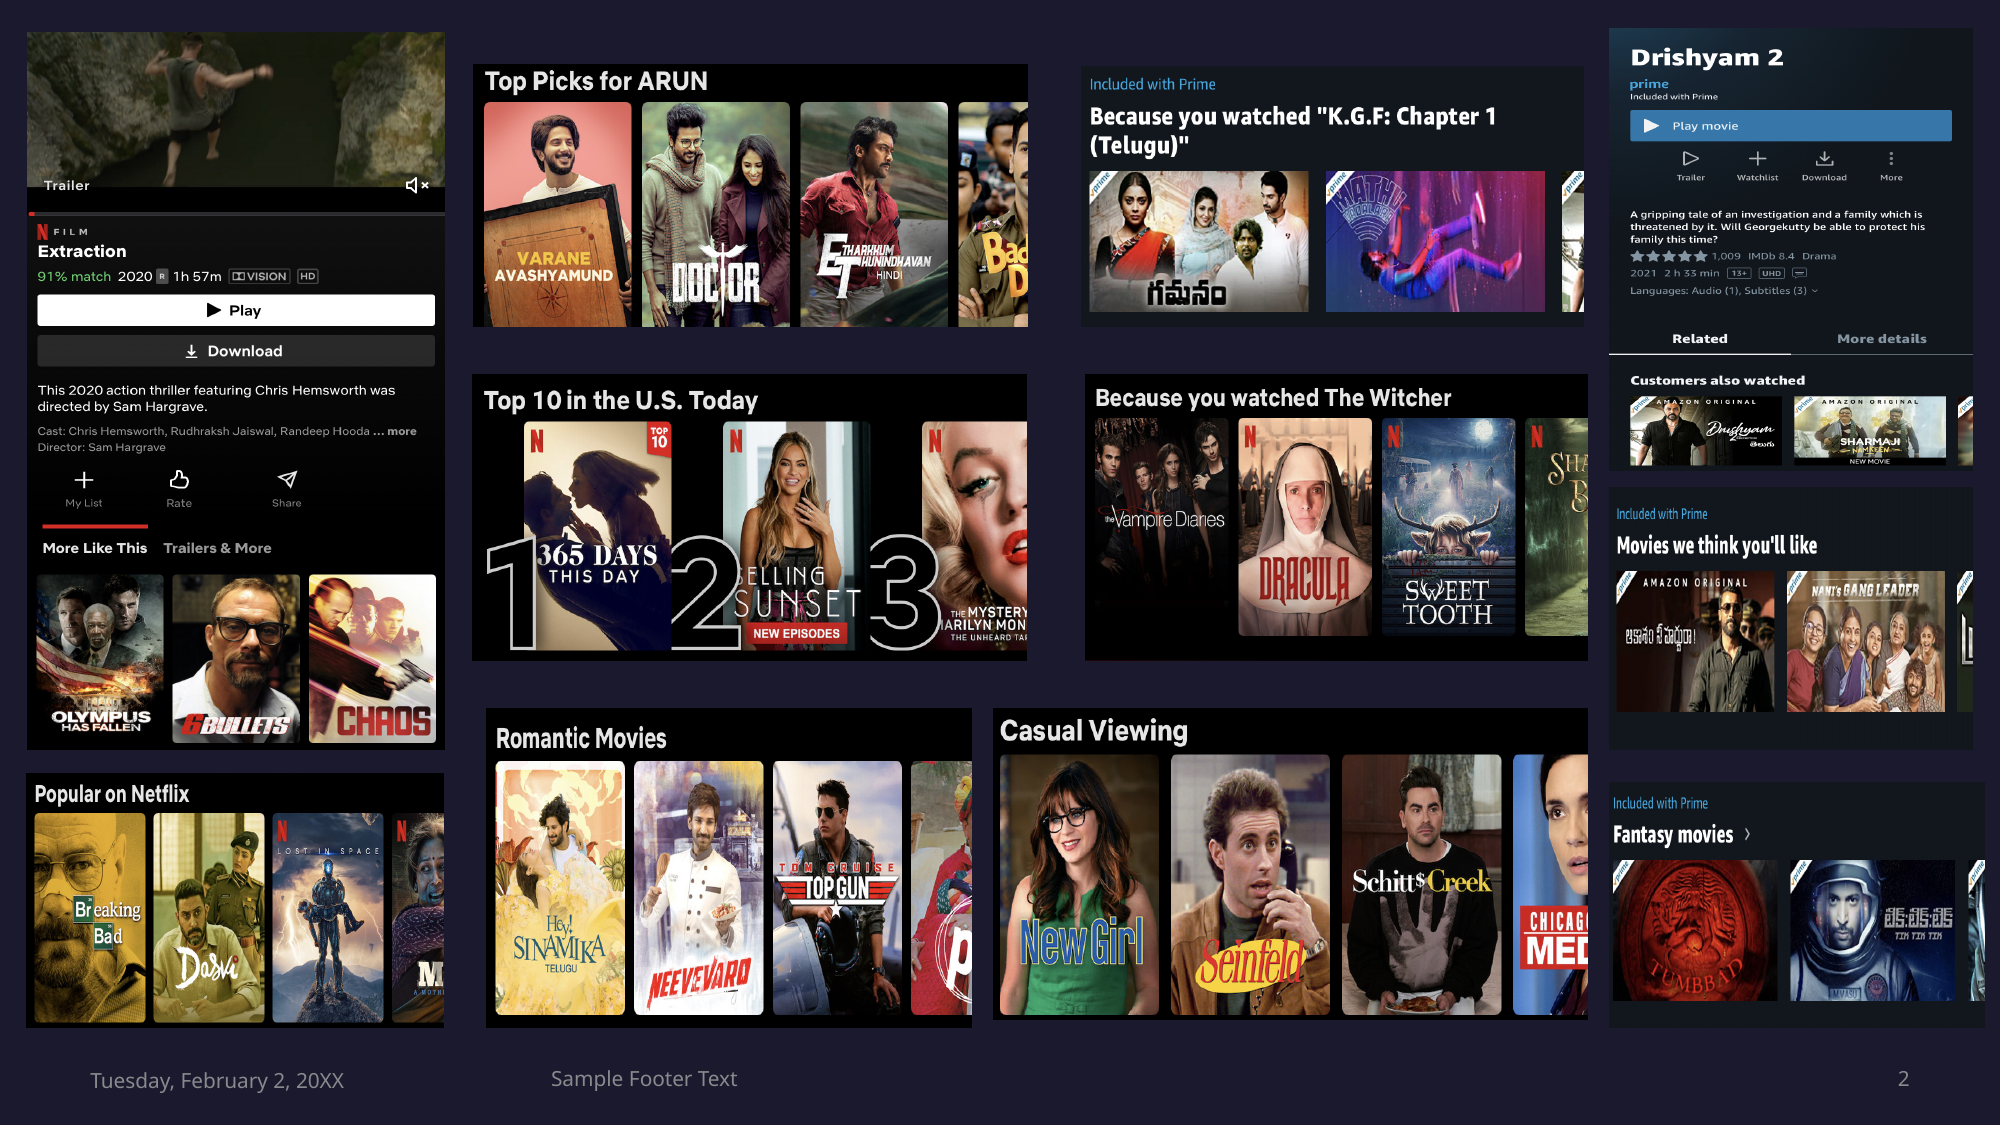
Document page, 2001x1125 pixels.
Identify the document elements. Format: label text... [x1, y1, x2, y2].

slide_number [90, 1067, 522, 1093]
footer Sample Footer Text [551, 1067, 1598, 1093]
picture [1609, 782, 1985, 1028]
slide_number 2 [1632, 1067, 1910, 1093]
picture [26, 773, 444, 1028]
picture [472, 374, 1027, 661]
picture [486, 708, 972, 1028]
picture [1609, 28, 1973, 471]
picture [1081, 66, 1584, 327]
picture [27, 32, 445, 750]
picture [993, 708, 1588, 1020]
picture [1609, 487, 1973, 750]
picture [1085, 374, 1588, 661]
picture [473, 64, 1028, 327]
